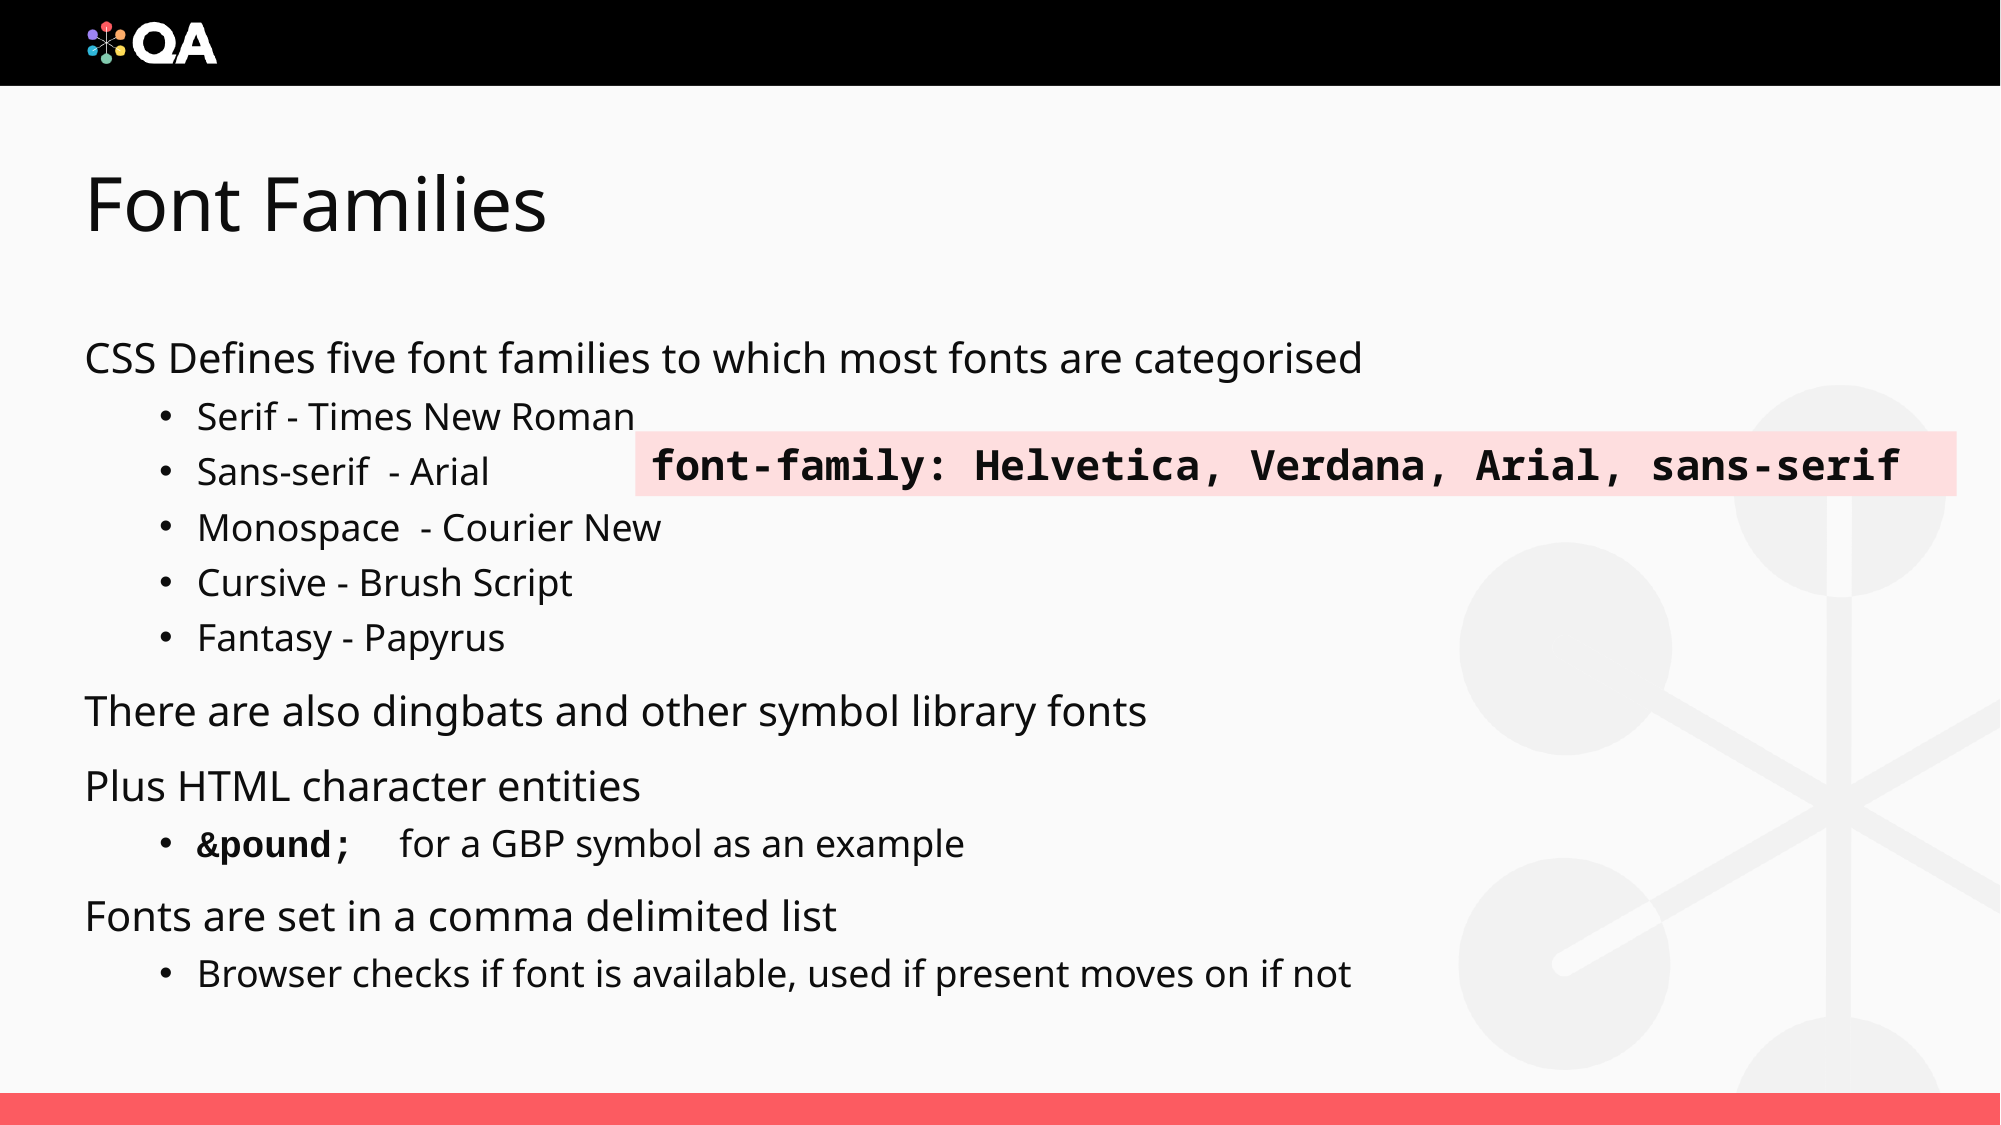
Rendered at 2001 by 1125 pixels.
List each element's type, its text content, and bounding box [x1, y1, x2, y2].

title Font Families [84, 159, 1916, 278]
list CSS Defines five font families to which most fonts are categorised Serif - Times New Roman Sans-serif - Arial Monospace - Courier New Cursive - Brush Script Fantasy - Papyrus There are also dingbats and other symbol library fonts Plus HTML character entities &pound; for a GBP symbol as an example Fonts are set in a comma delimited list Browser checks if font is available, used if present moves on if not [84, 324, 1916, 1035]
picture [0, 0, 2001, 1125]
text_box font-family: Helvetica, Verdana, Arial, sans-serif [635, 431, 1957, 497]
